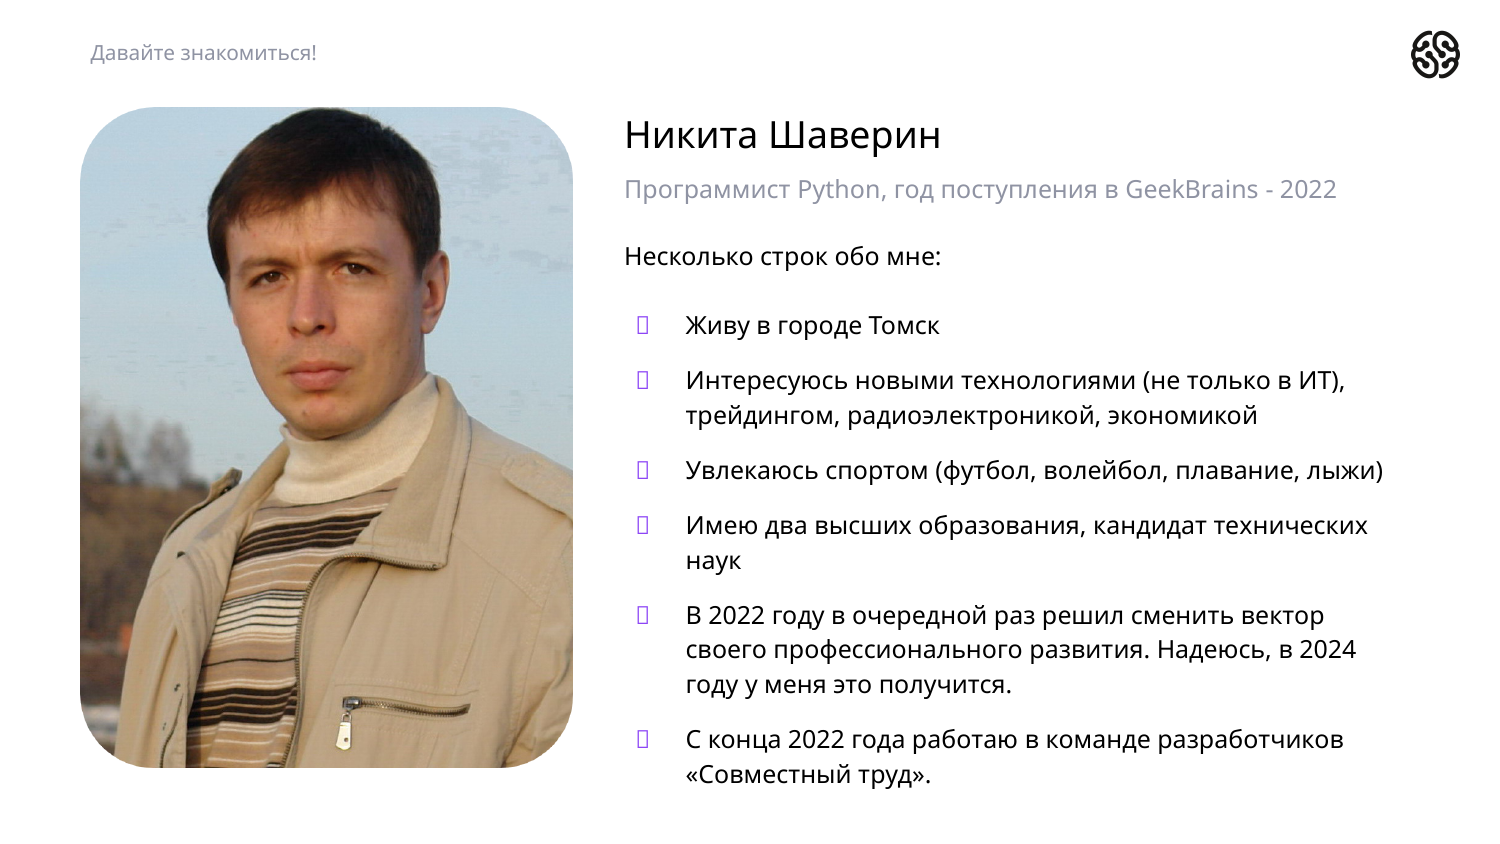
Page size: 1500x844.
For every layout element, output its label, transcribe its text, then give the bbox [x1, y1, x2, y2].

title Никита Шаверин [624, 118, 1412, 168]
subtitle Давайте знакомиться! [88, 24, 1066, 84]
picture [80, 107, 573, 768]
picture [1411, 30, 1460, 79]
subtitle Несколько строк обо мне: Живу в городе Томск Интересуюсь новыми технологиями (не только в ИТ), трейдингом, радиоэлектроникой, экономикой Увлекаюсь спортом (футбол, волейбол, плавание, лыжи) Имею два высших образования, кандидат технических наук В 2022 году в очередной раз решил сменить вектор своего профессионального развития. Надеюсь, в 2024 году у меня это получится. С конца 2022 года работаю в команде разработчиков «Совместный труд». [624, 236, 1412, 844]
subtitle Программист Python, год поступления в GeekBrains - 2022 [624, 168, 1412, 236]
